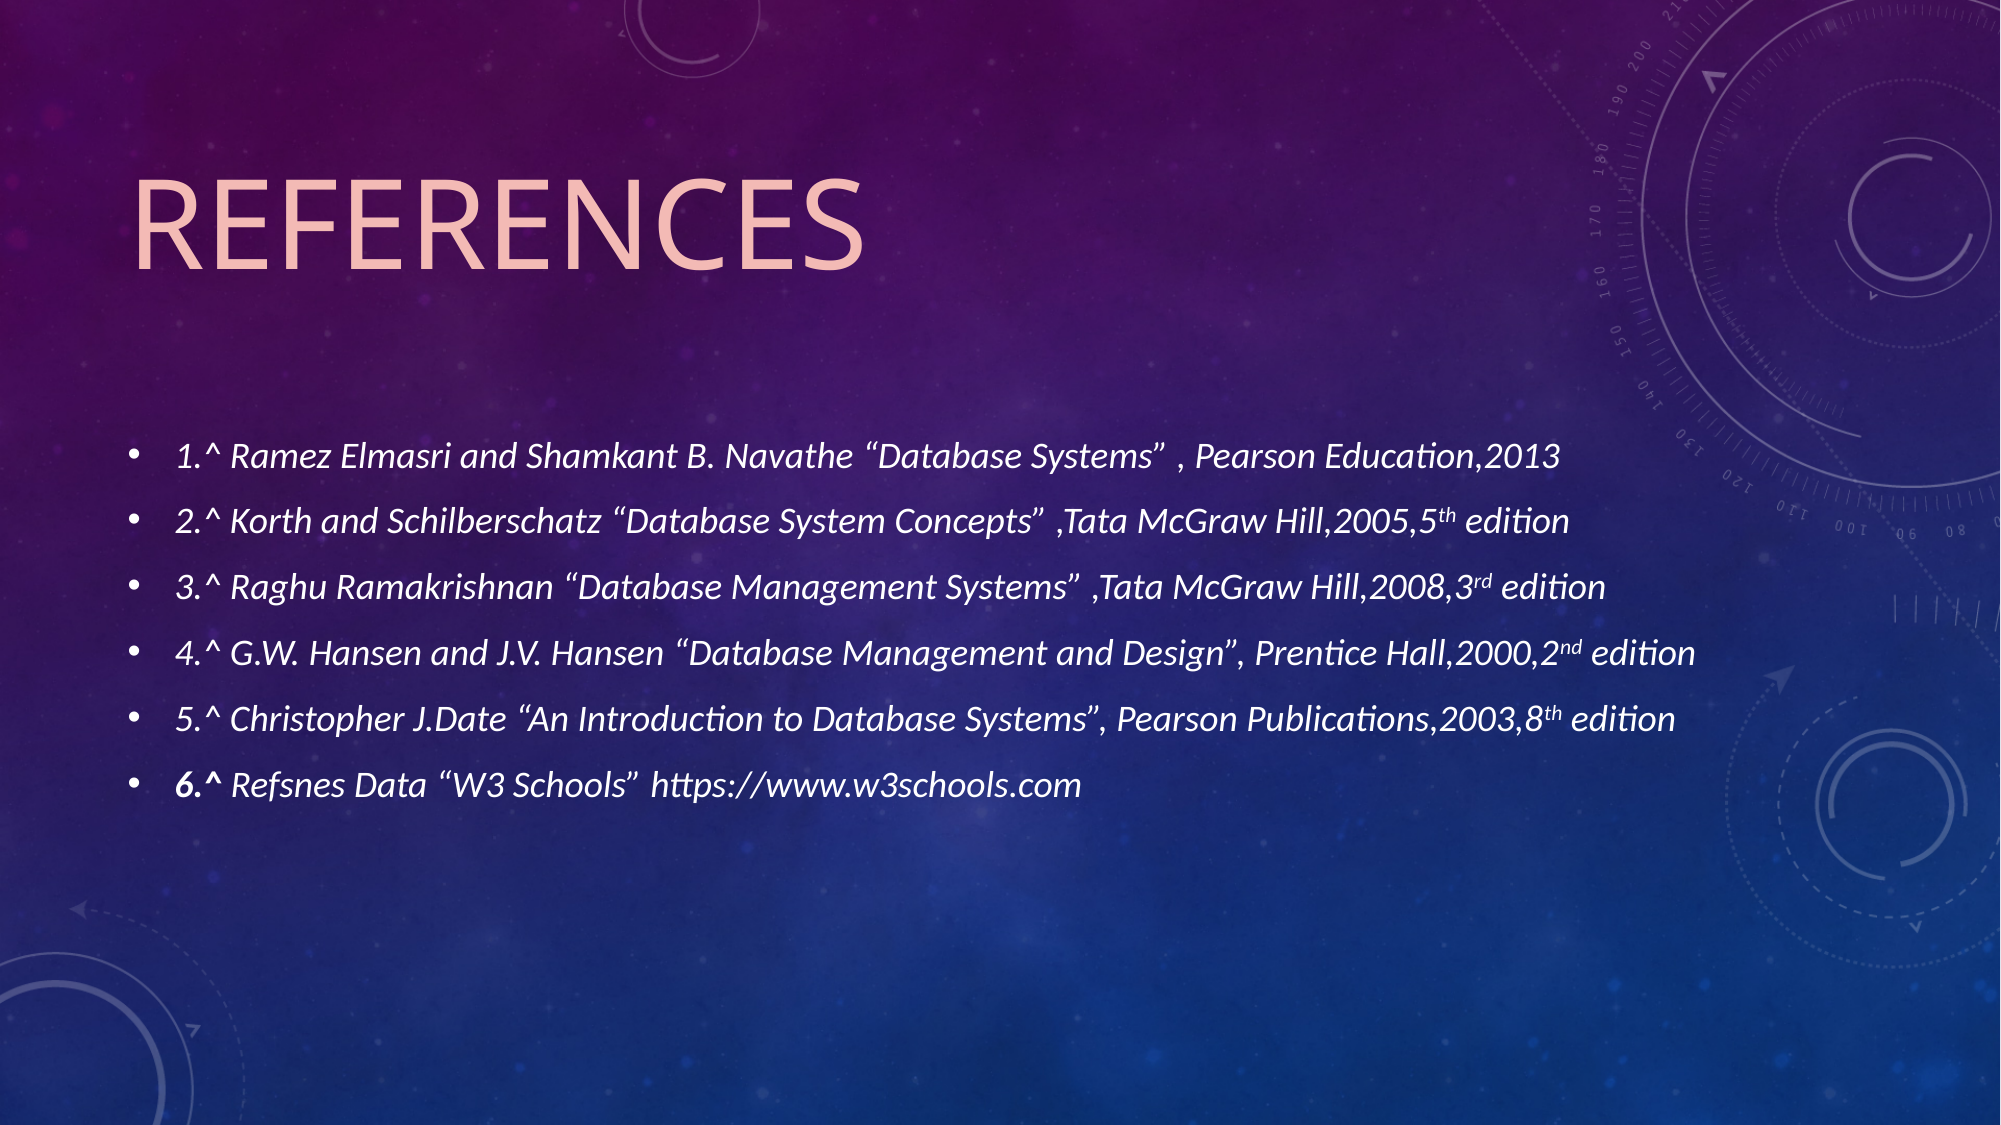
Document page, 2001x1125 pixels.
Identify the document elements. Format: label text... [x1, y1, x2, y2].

title References [112, 99, 1775, 339]
picture [0, 0, 2001, 1125]
list 1.^ Ramez Elmasri and Shamkant B. Navathe “Database Systems” , Pearson Education,2013 2.^ Korth and Schilberschatz “Database System Concepts” ,Tata McGraw Hill,2005,5th edition 3.^ Raghu Ramakrishnan “Database Management Systems” ,Tata McGraw Hill,2008,3rd edition 4.^ G.W. Hansen and J.V. Hansen “Database Management and Design”, Prentice Hall,2000,2nd edition 5.^ Christopher J.Date “An Introduction to Database Systems”, Pearson Publications,2003,8th edition 6.^ Refsnes Data “W3 Schools” https://www.w3schools.com [112, 351, 1973, 950]
